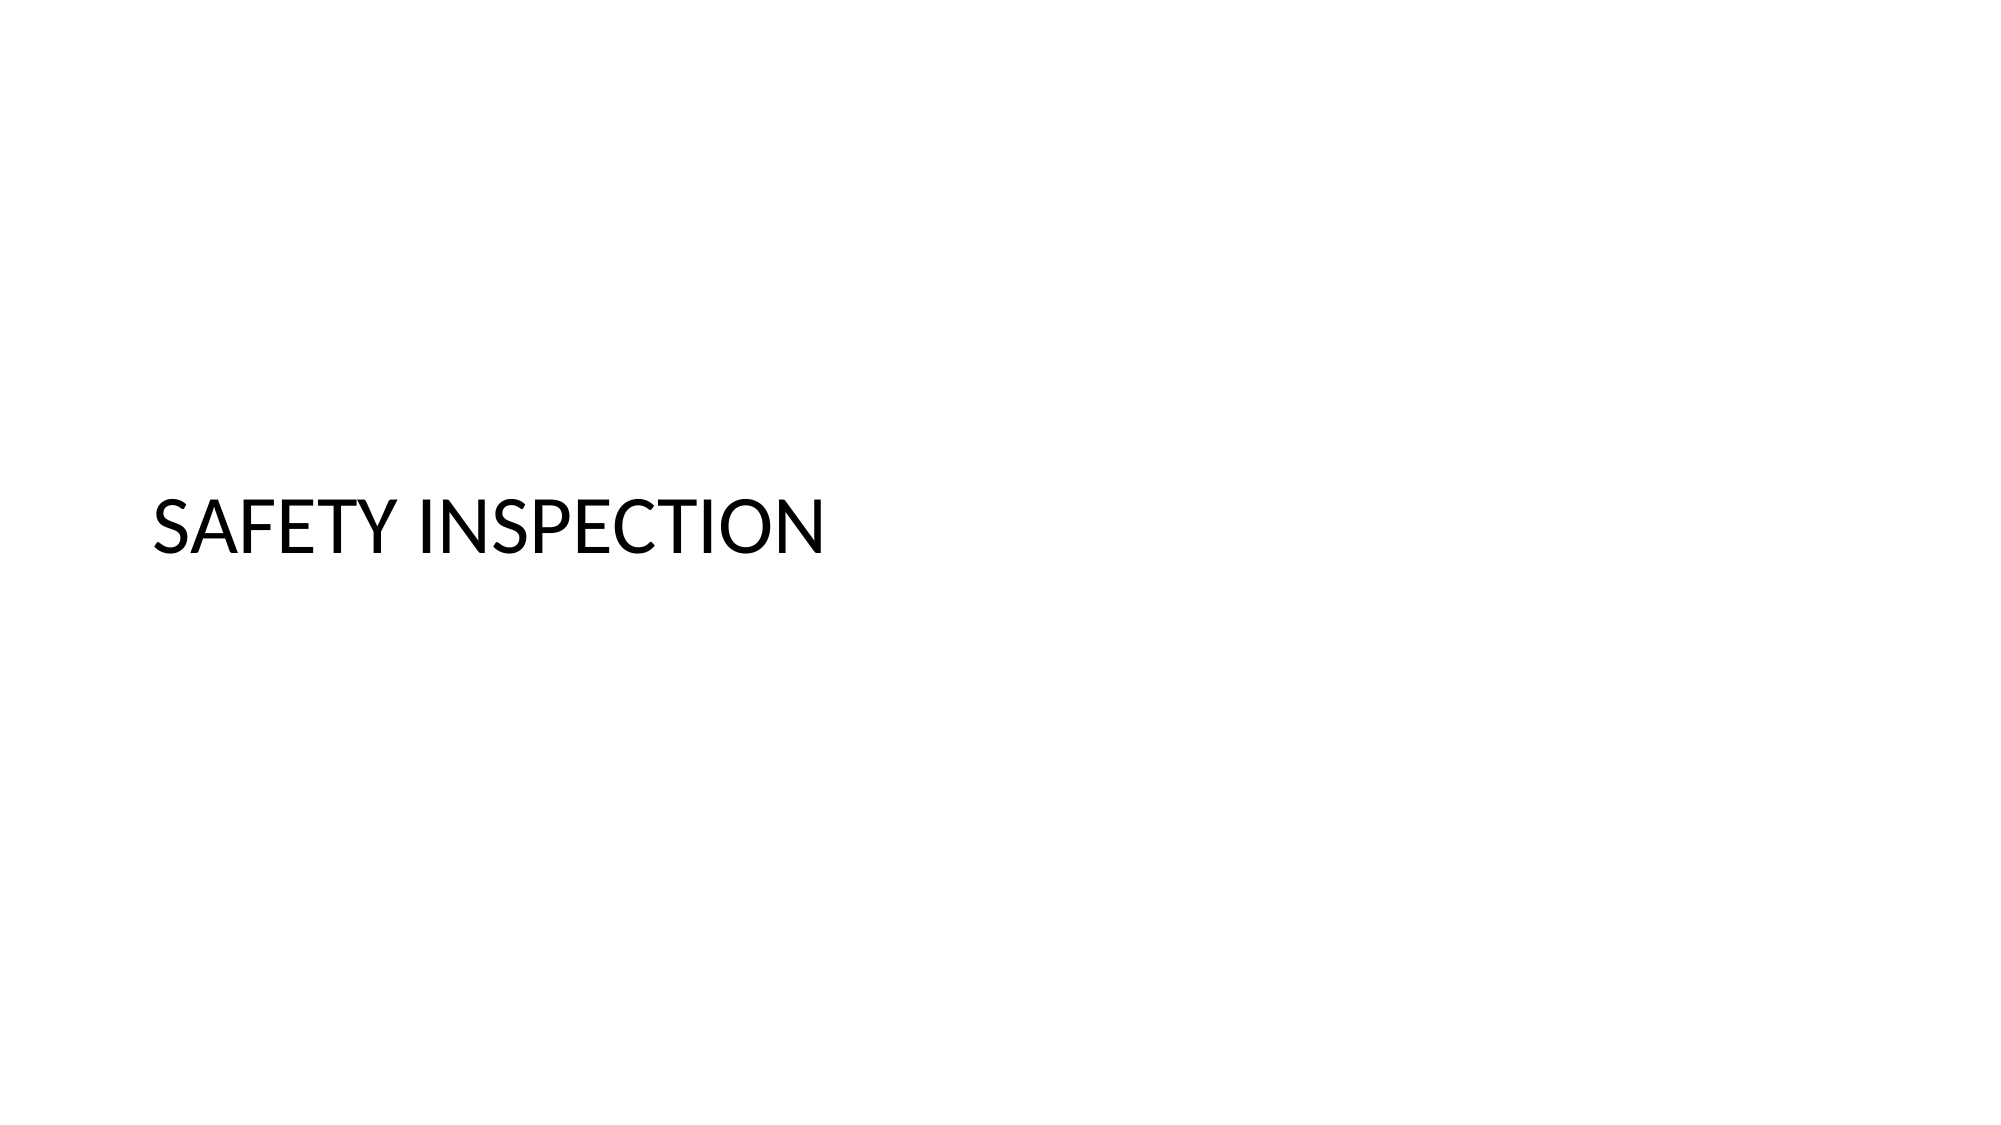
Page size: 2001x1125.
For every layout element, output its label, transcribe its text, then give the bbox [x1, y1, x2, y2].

list SAFETY INSPECTION [137, 299, 1863, 1014]
